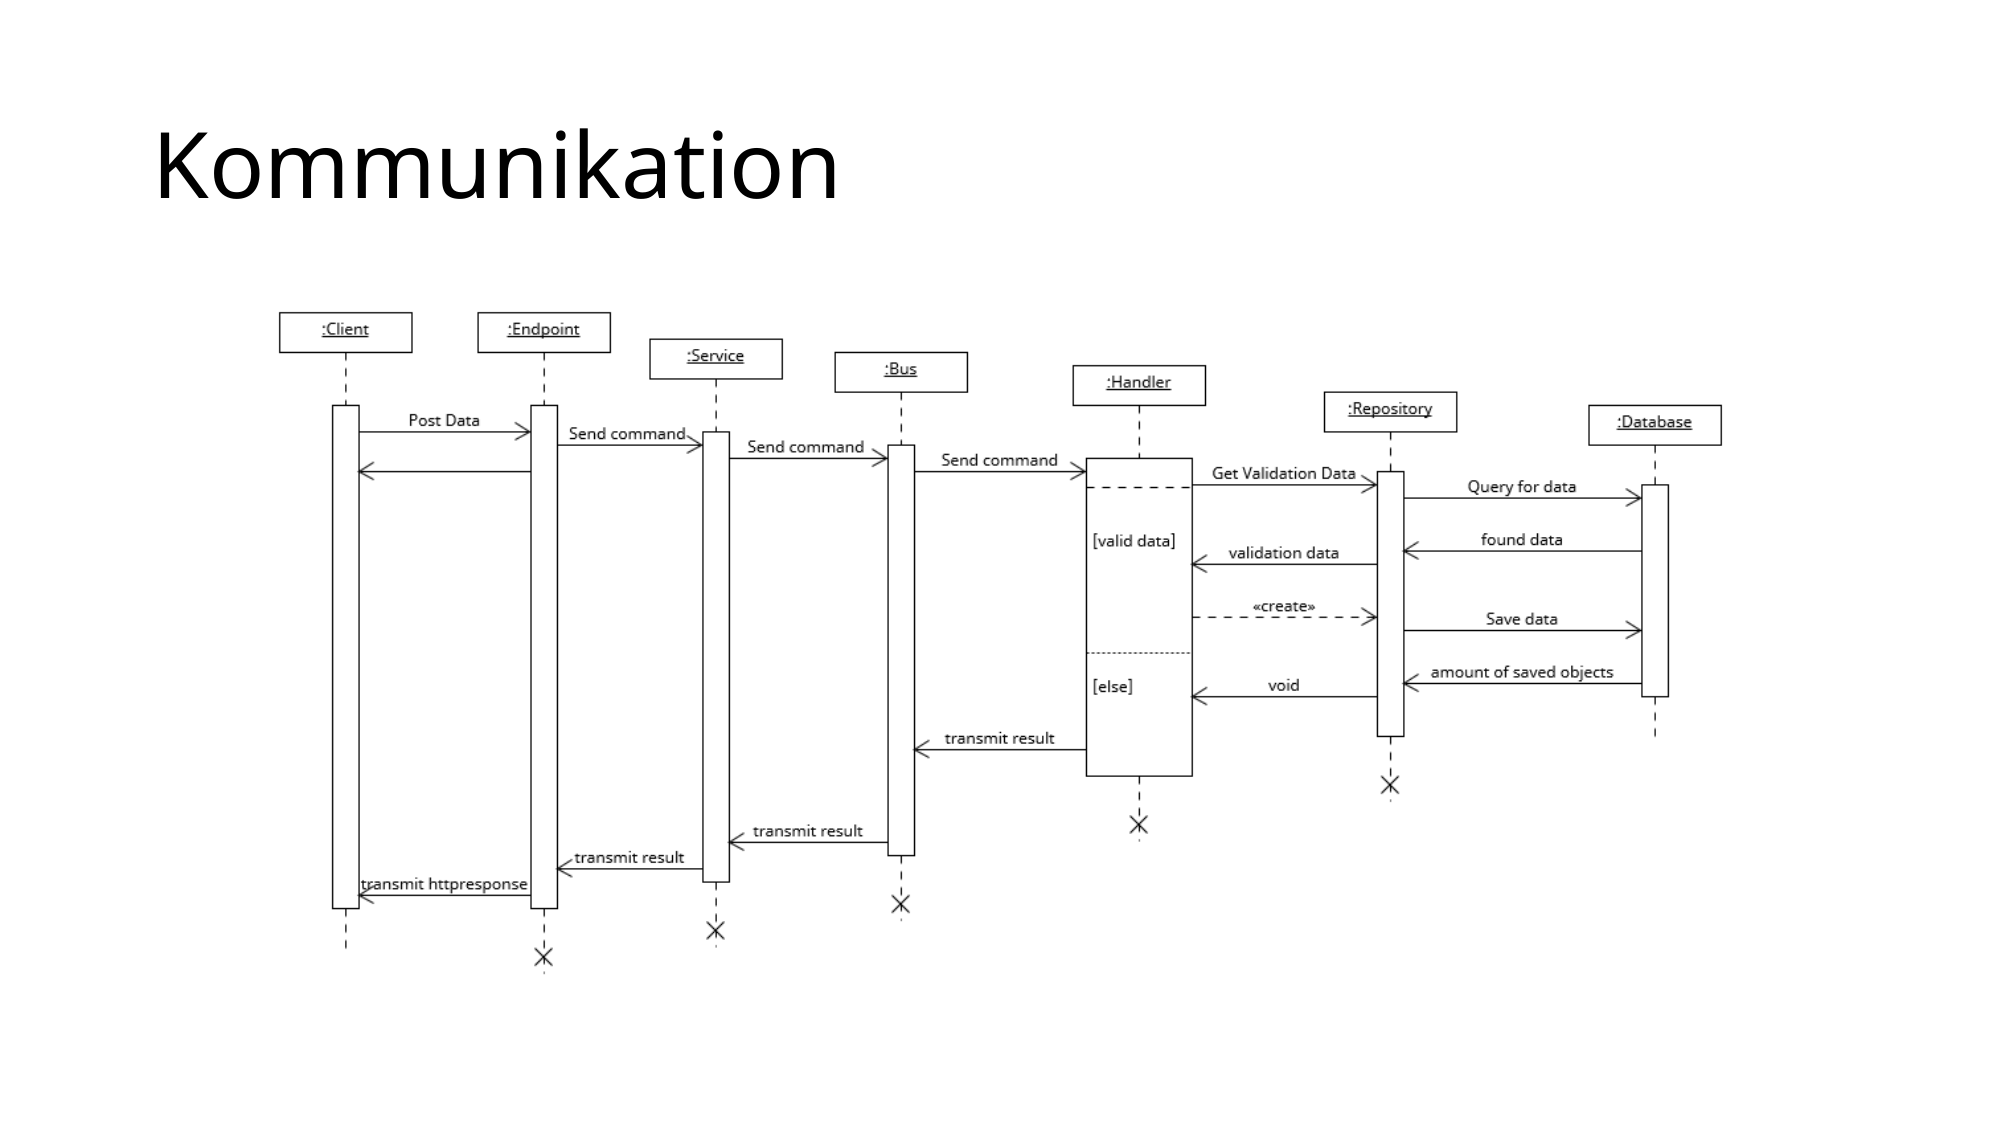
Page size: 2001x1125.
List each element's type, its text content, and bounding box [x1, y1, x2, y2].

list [266, 299, 1734, 1014]
title Kommunikation [137, 59, 1863, 278]
